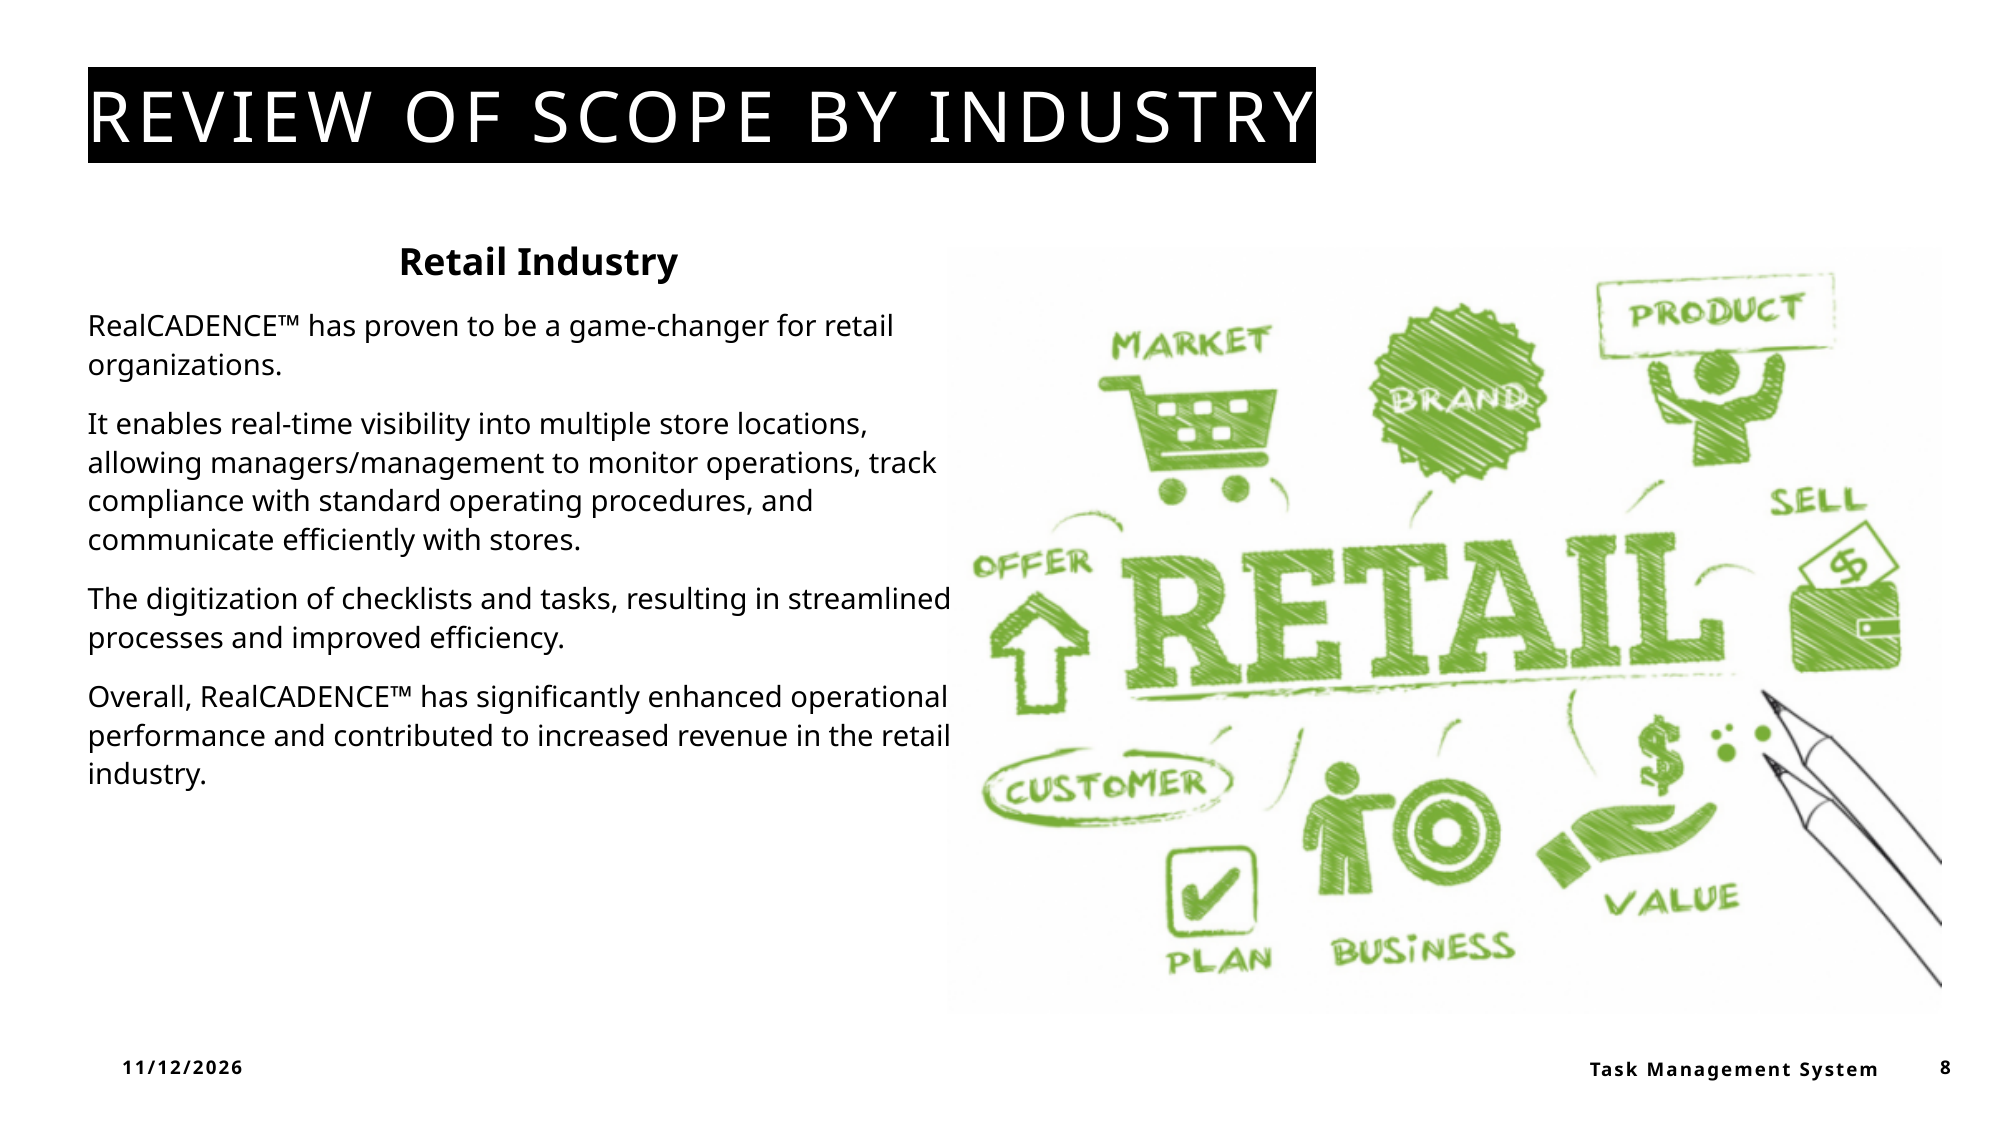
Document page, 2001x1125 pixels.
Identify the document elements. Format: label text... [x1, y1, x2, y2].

picture [947, 247, 1942, 1014]
title Review of Scope by Industry [72, 45, 1393, 164]
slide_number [107, 1038, 601, 1099]
slide_number 8 [1877, 1038, 1966, 1099]
list Retail Industry RealCADENCE™ has proven to be a game-changer for retail organizations. It enables real-time visibility into multiple store locations, allowing managers/management to monitor operations, track compliance with standard operating procedures, and communicate efficiently with stores. The digitization of checklists and tasks, resulting in streamlined processes and improved efficiency. Overall, RealCADENCE™ has significantly enhanced operational performance and contributed to increased revenue in the retail industry. [72, 225, 1005, 988]
footer Task Management System [1317, 1038, 1877, 1099]
